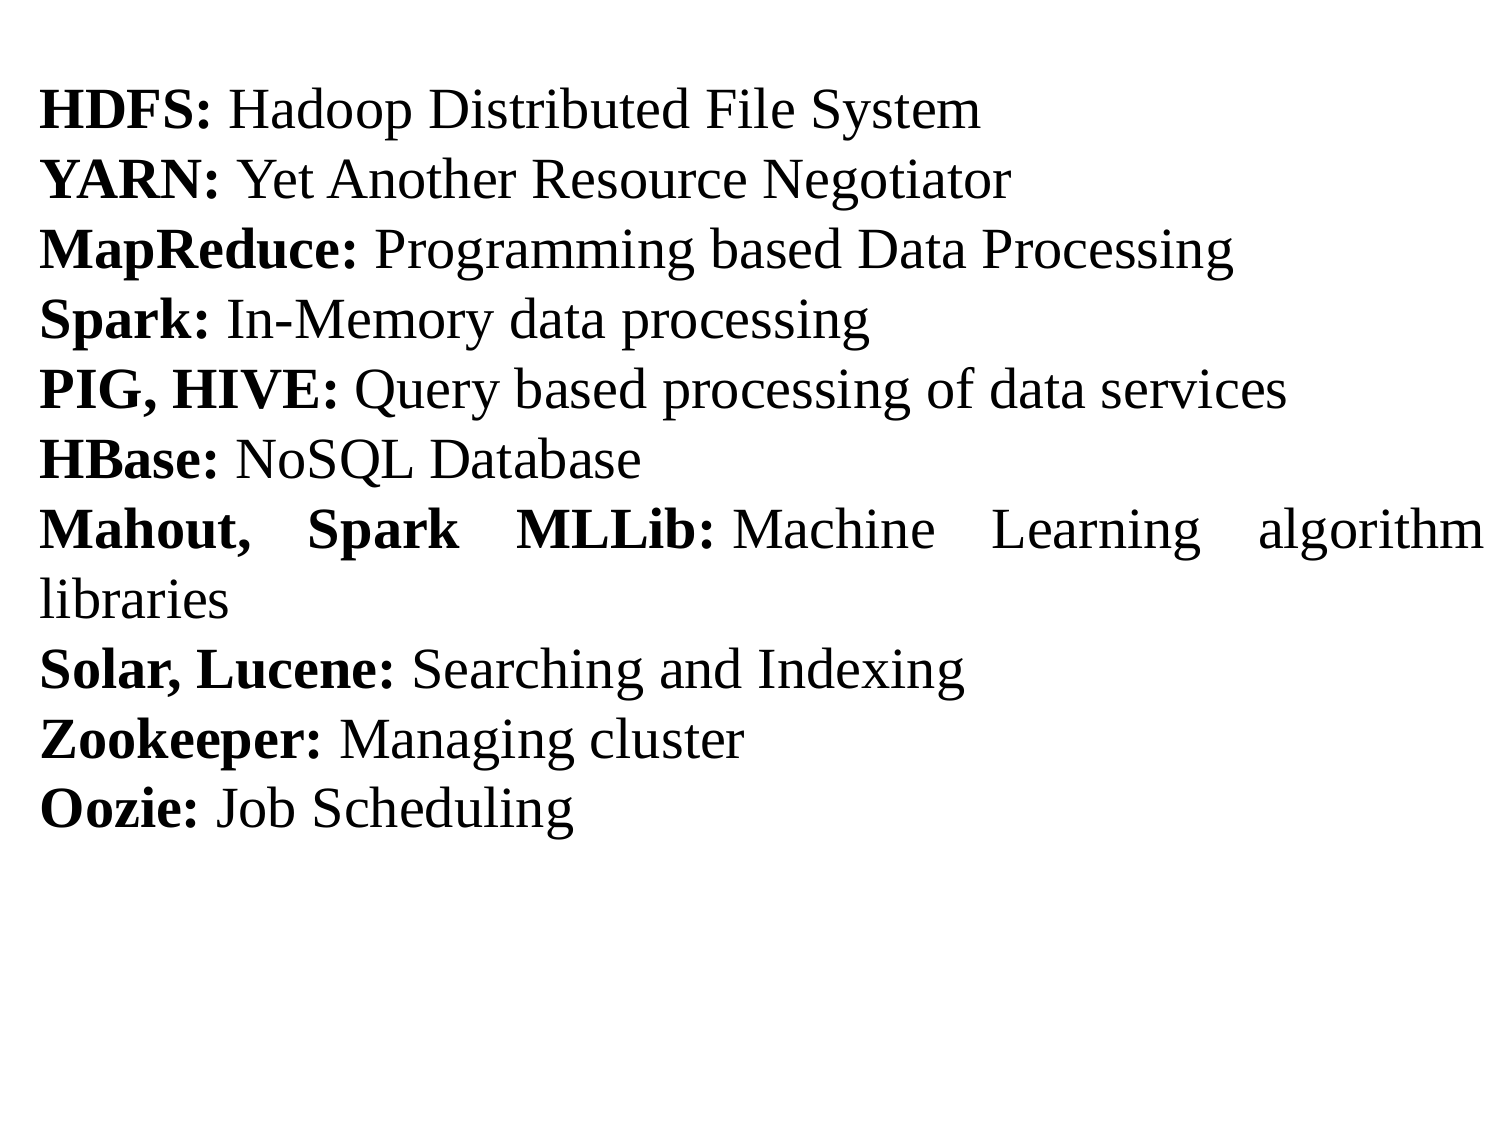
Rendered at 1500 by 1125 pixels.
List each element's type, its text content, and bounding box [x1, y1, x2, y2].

text_box HDFS: Hadoop Distributed File System YARN: Yet Another Resource Negotiator MapReduce: Programming based Data Processing Spark: In-Memory data processing PIG, HIVE: Query based processing of data services HBase: NoSQL Database Mahout, Spark MLLib: Machine Learning algorithm libraries Solar, Lucene: Searching and Indexing Zookeeper: Managing cluster Oozie: Job Scheduling [24, 62, 1500, 847]
